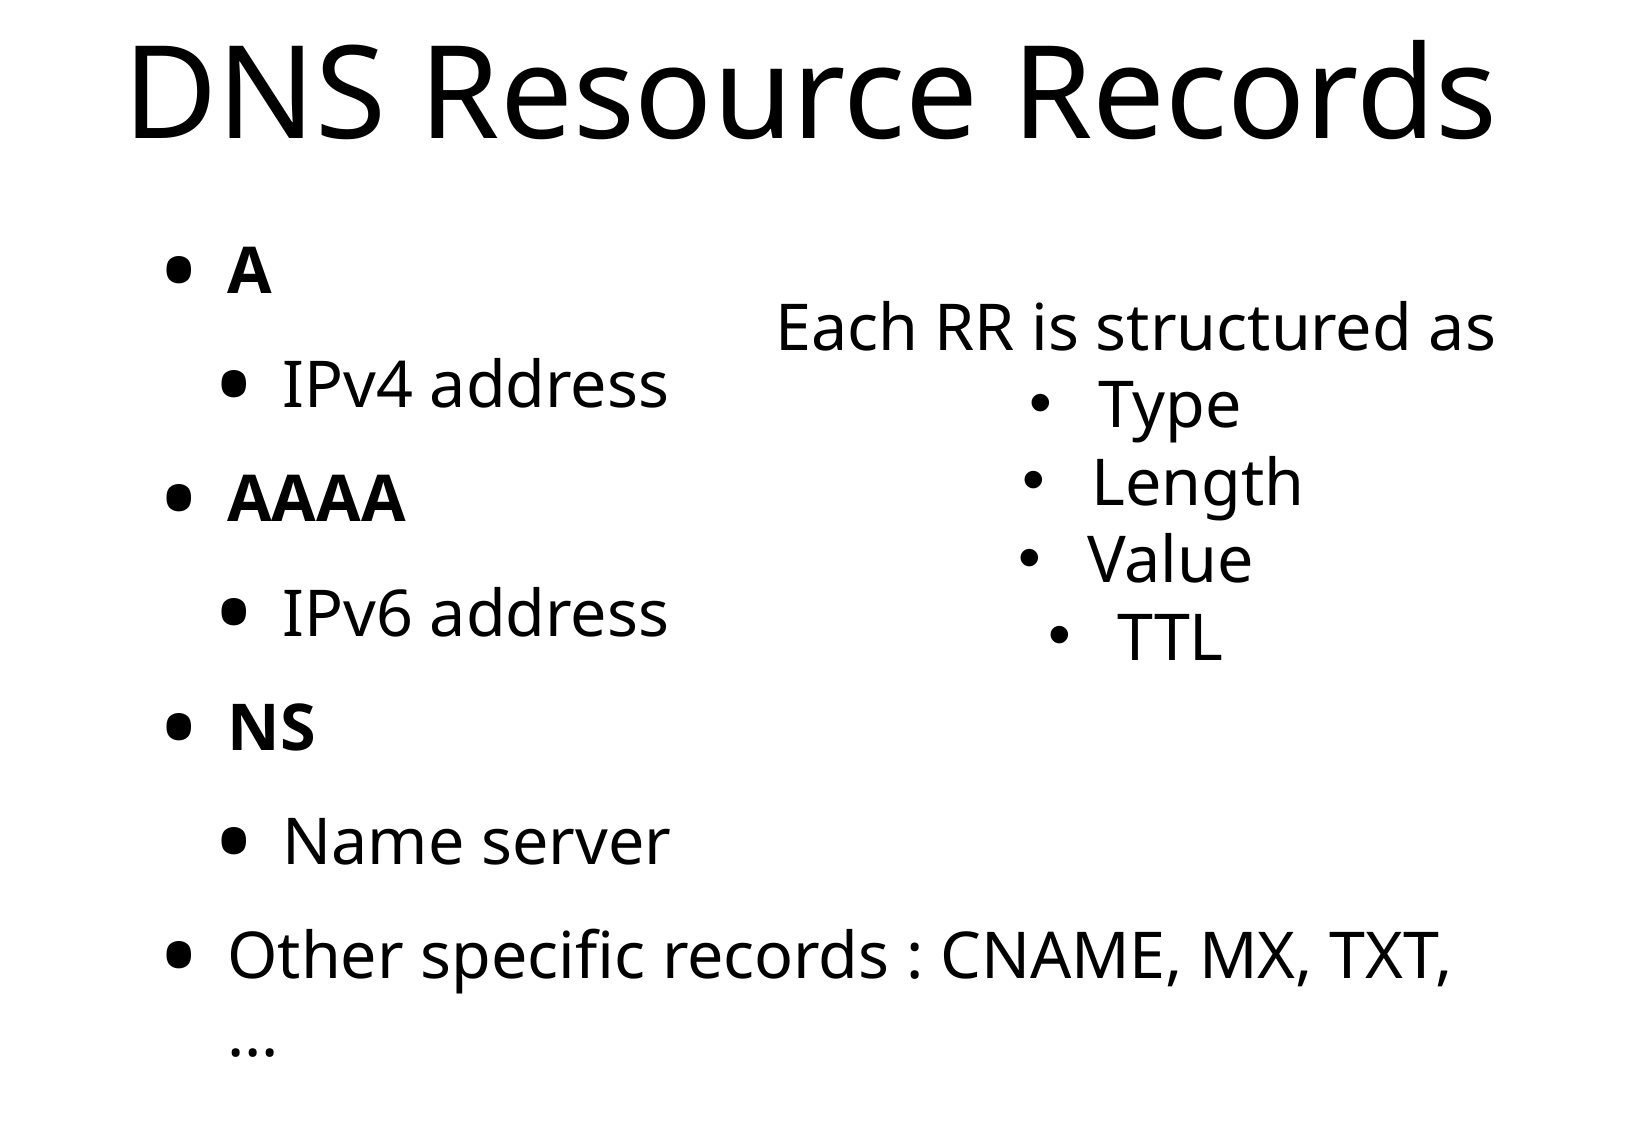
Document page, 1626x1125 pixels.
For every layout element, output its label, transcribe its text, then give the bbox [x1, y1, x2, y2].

text_box A IPv4 address AAAA IPv6 address NS Name server Other specific records : CNAME, MX, TXT, ... [158, 319, 1467, 979]
text_box Each RR is structured as Type Length Value TTL [764, 280, 1508, 679]
title DNS Resource Records [101, 0, 1522, 198]
